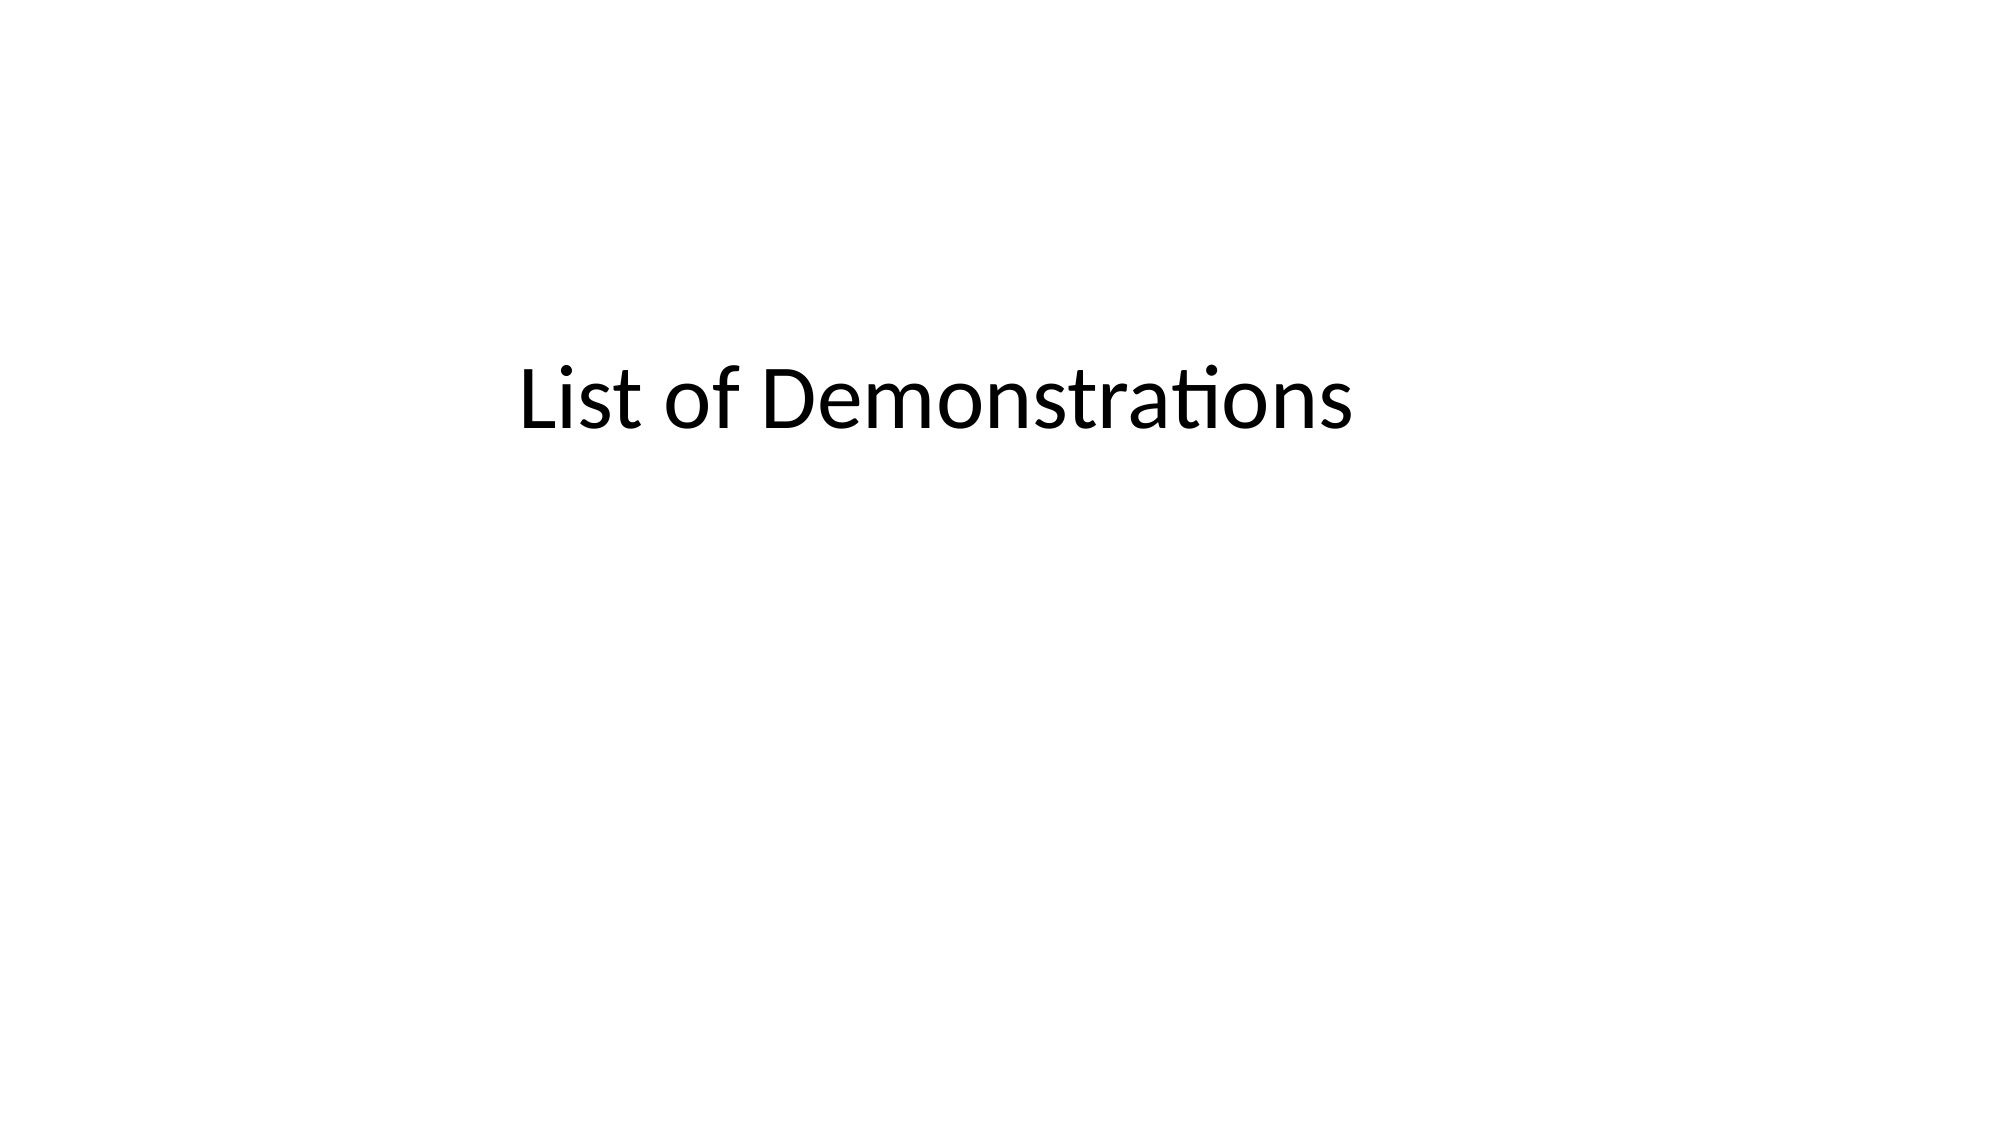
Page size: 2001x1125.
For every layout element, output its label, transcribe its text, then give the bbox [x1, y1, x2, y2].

list List of Demonstrations [366, 341, 1508, 598]
